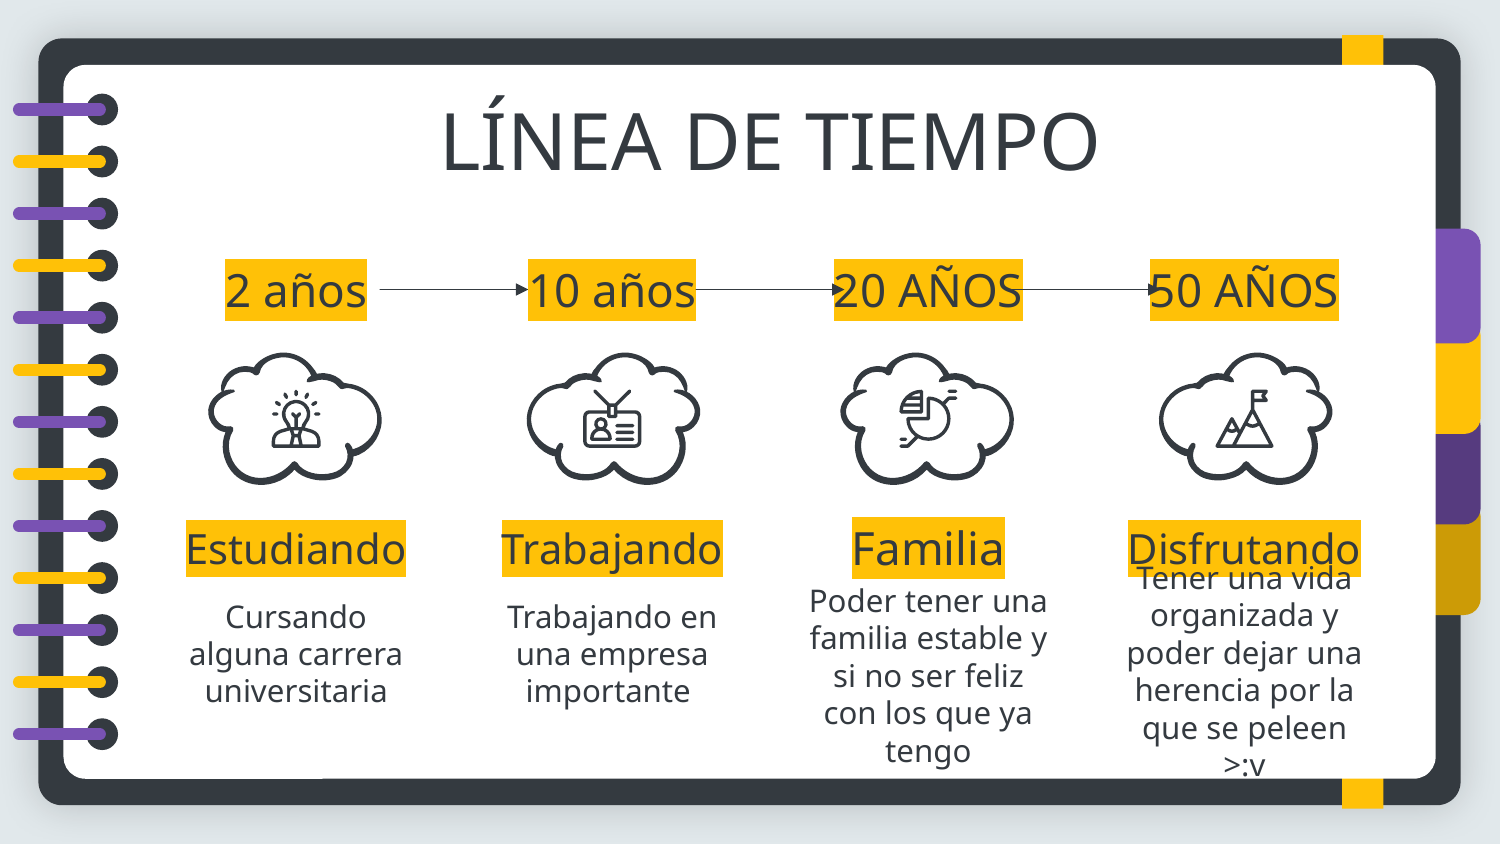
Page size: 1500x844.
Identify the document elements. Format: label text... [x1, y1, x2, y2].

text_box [207, 352, 385, 486]
title LÍNEA DE TIEMPO [159, 76, 1382, 174]
subtitle Tener una vida organizada y poder dejar una herencia por la que se peleen >:v [1107, 595, 1382, 746]
subtitle Cursando alguna carrera universitaria [159, 595, 434, 711]
subtitle 10 años [475, 259, 750, 321]
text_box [582, 389, 642, 449]
subtitle 2 años [159, 259, 434, 321]
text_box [899, 389, 958, 449]
subtitle 20 AÑOS [791, 259, 1066, 321]
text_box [839, 352, 1018, 486]
subtitle Estudiando [159, 517, 434, 579]
subtitle Trabajando [475, 517, 750, 579]
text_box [523, 352, 701, 486]
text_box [1155, 352, 1334, 486]
subtitle Disfrutando [1107, 517, 1382, 579]
subtitle Trabajando en una empresa importante [475, 595, 750, 711]
subtitle Poder tener una familia estable y si no ser feliz con los que ya tengo [791, 595, 1066, 755]
subtitle Familia [791, 517, 1066, 579]
subtitle 50 AÑOS [1107, 259, 1382, 321]
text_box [271, 389, 321, 449]
